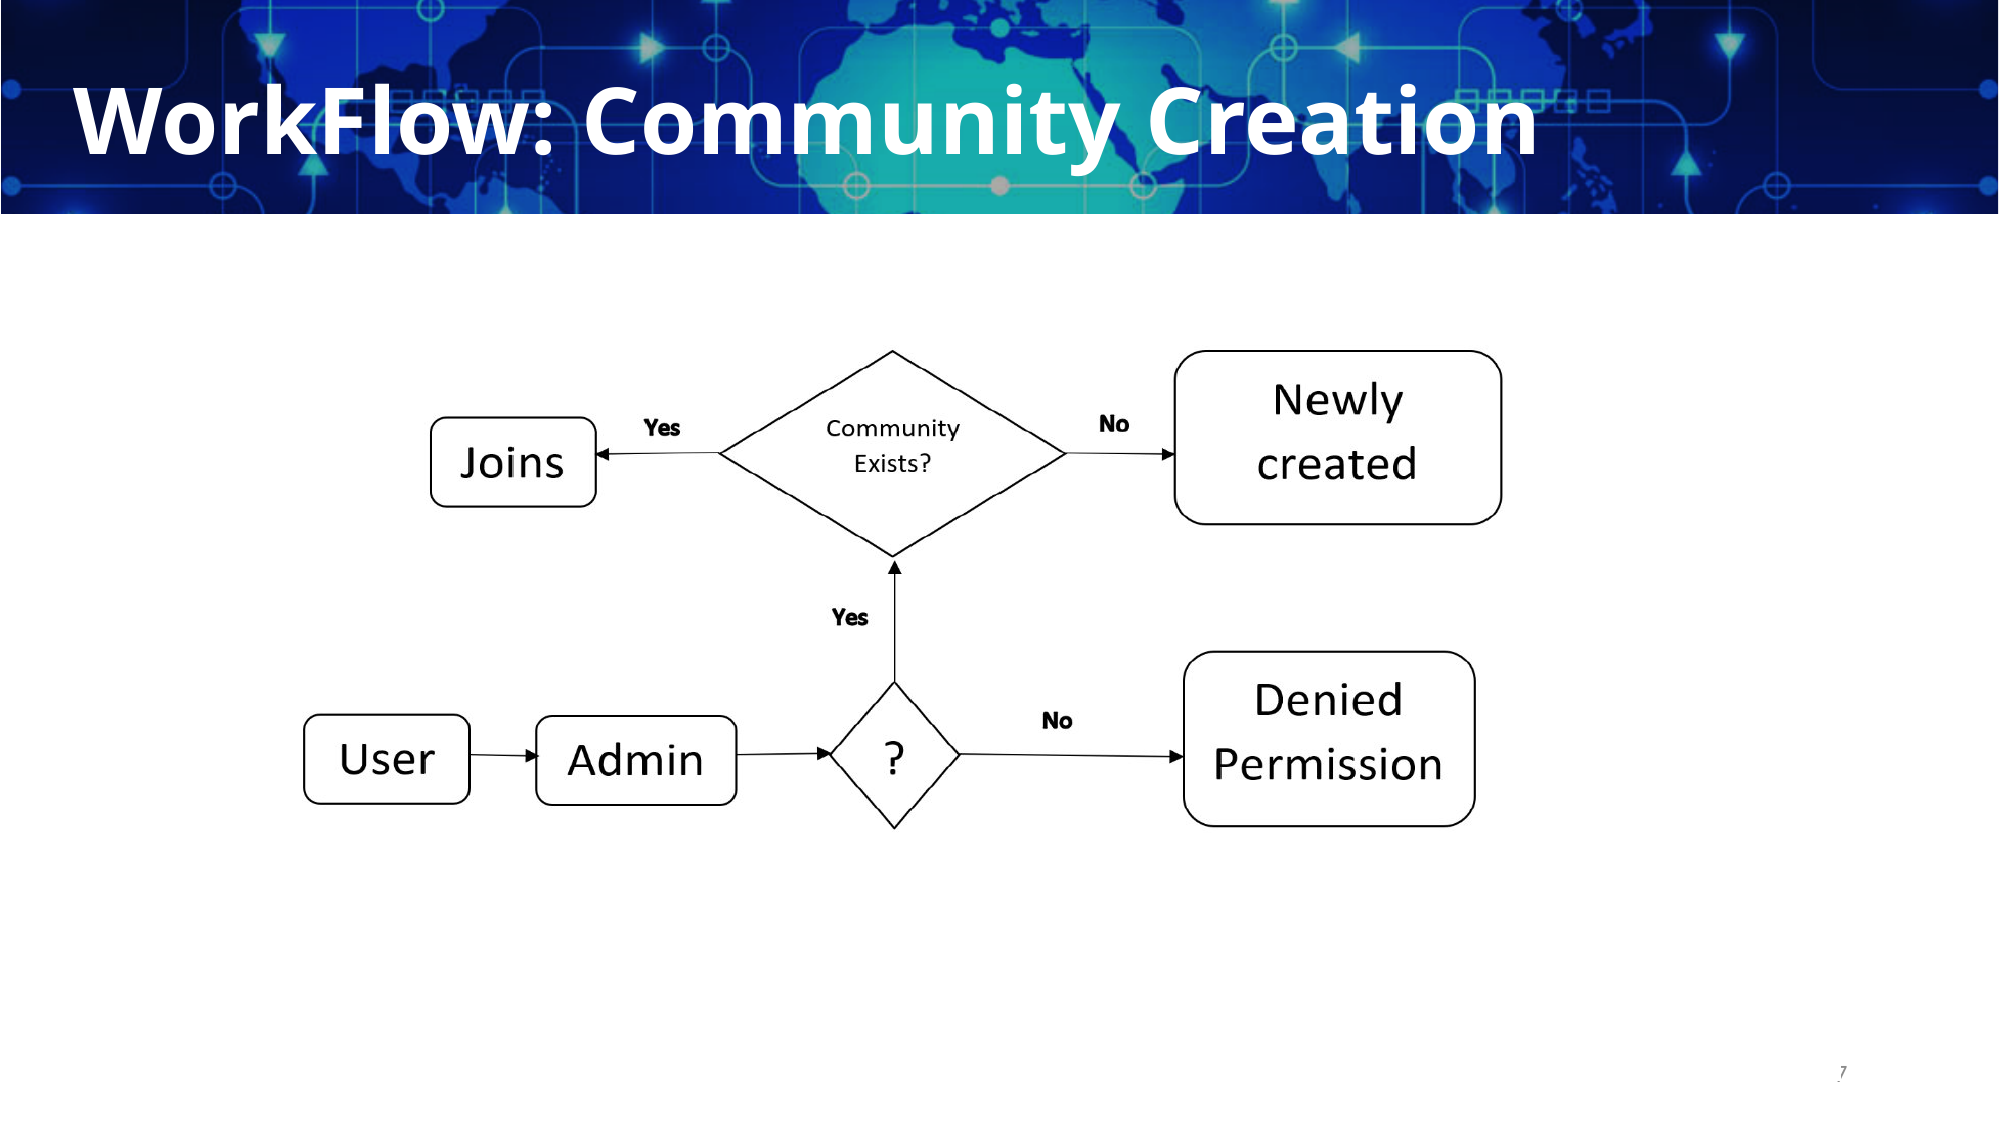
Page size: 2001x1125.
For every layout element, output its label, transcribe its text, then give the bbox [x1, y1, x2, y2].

slide_number 7 [1412, 1042, 1863, 1103]
title WorkFlow: Community Creation [58, 60, 1559, 183]
picture [1, 0, 1999, 214]
picture [204, 222, 1841, 1081]
